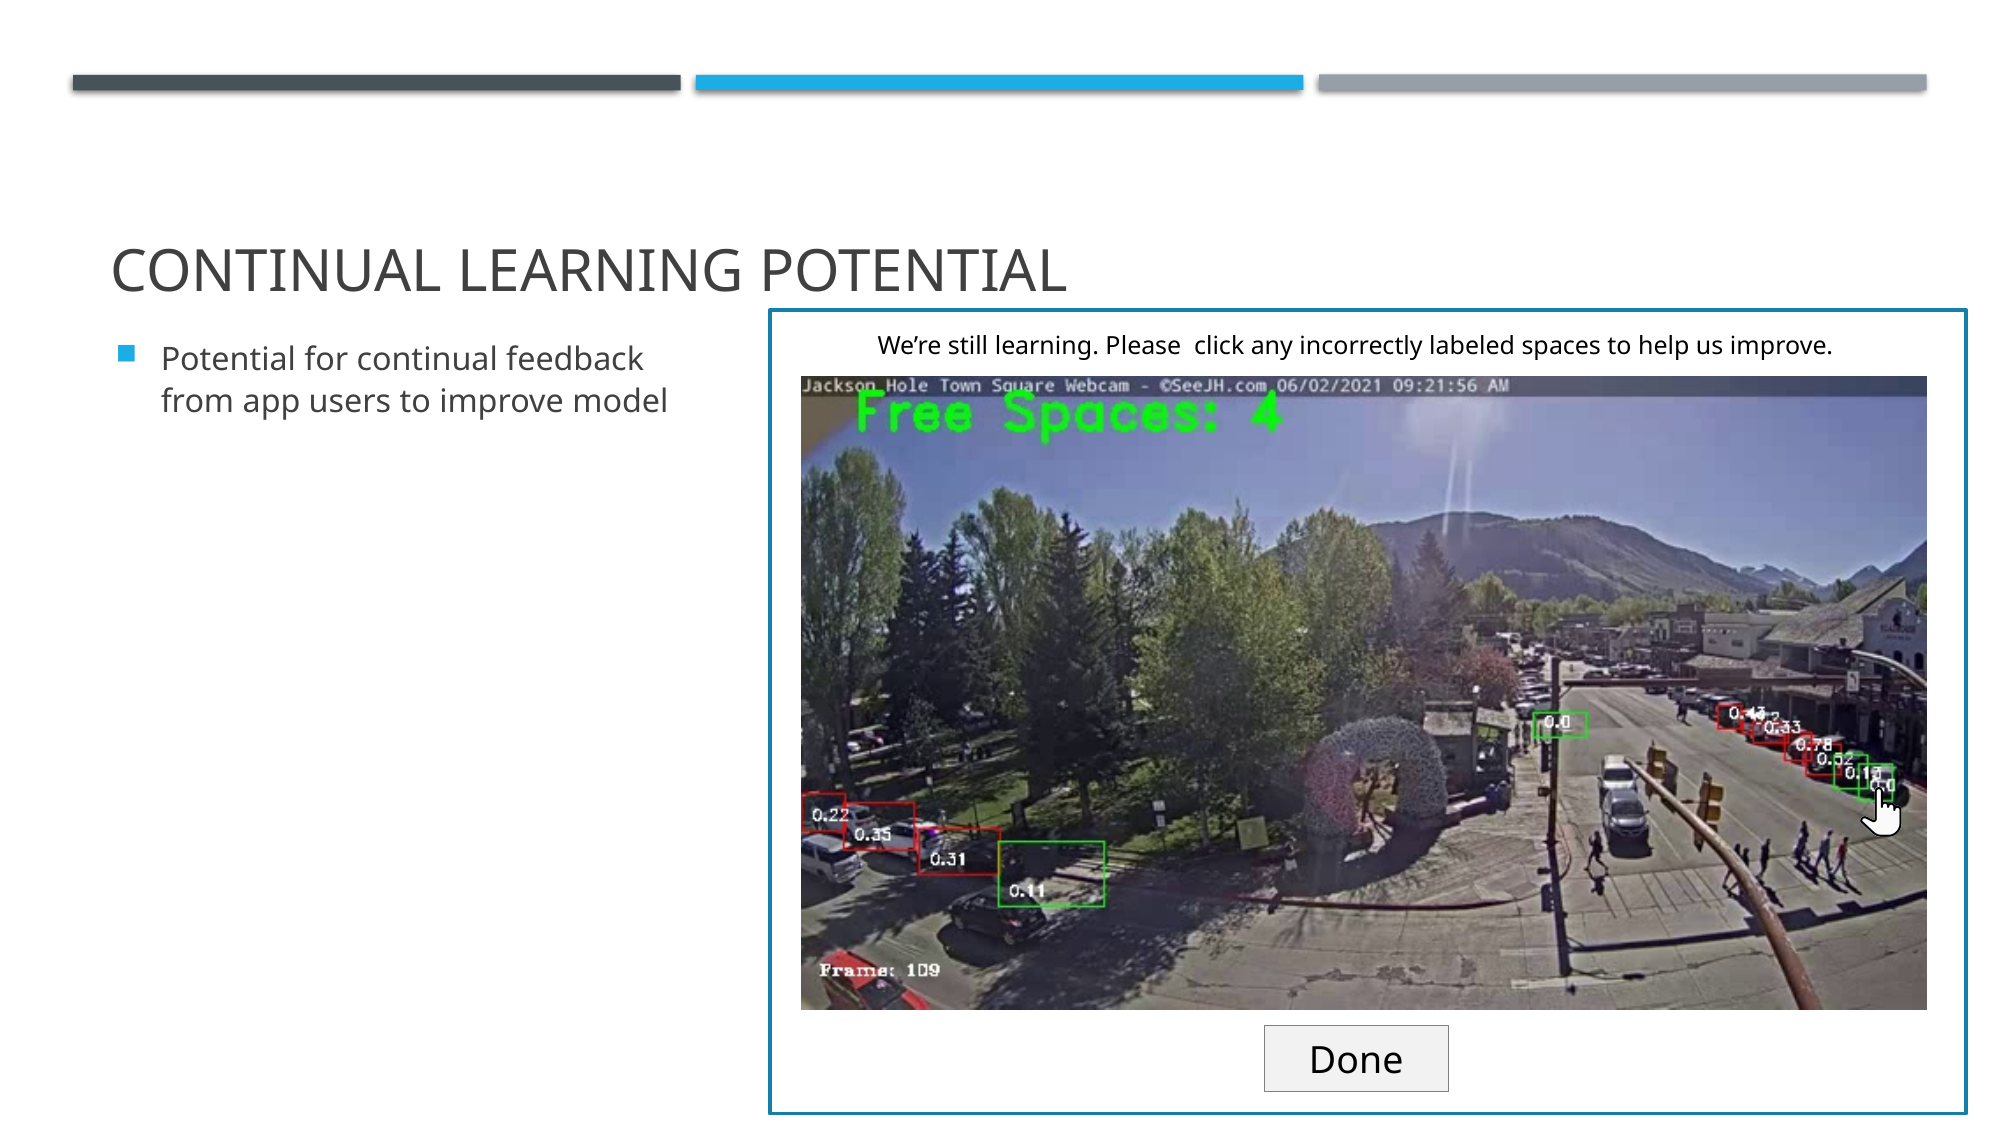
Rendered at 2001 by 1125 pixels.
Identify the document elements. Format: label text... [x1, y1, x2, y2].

text_box [768, 308, 1968, 1115]
picture [800, 376, 1927, 1011]
title Continual learning Potential [95, 115, 1905, 311]
text_box Done [1262, 1024, 1450, 1094]
list Potential for continual feedback from app users to improve model [100, 310, 709, 444]
text_box We’re still learning. Please click any incorrectly labeled spaces to help us improve. [862, 322, 1850, 368]
